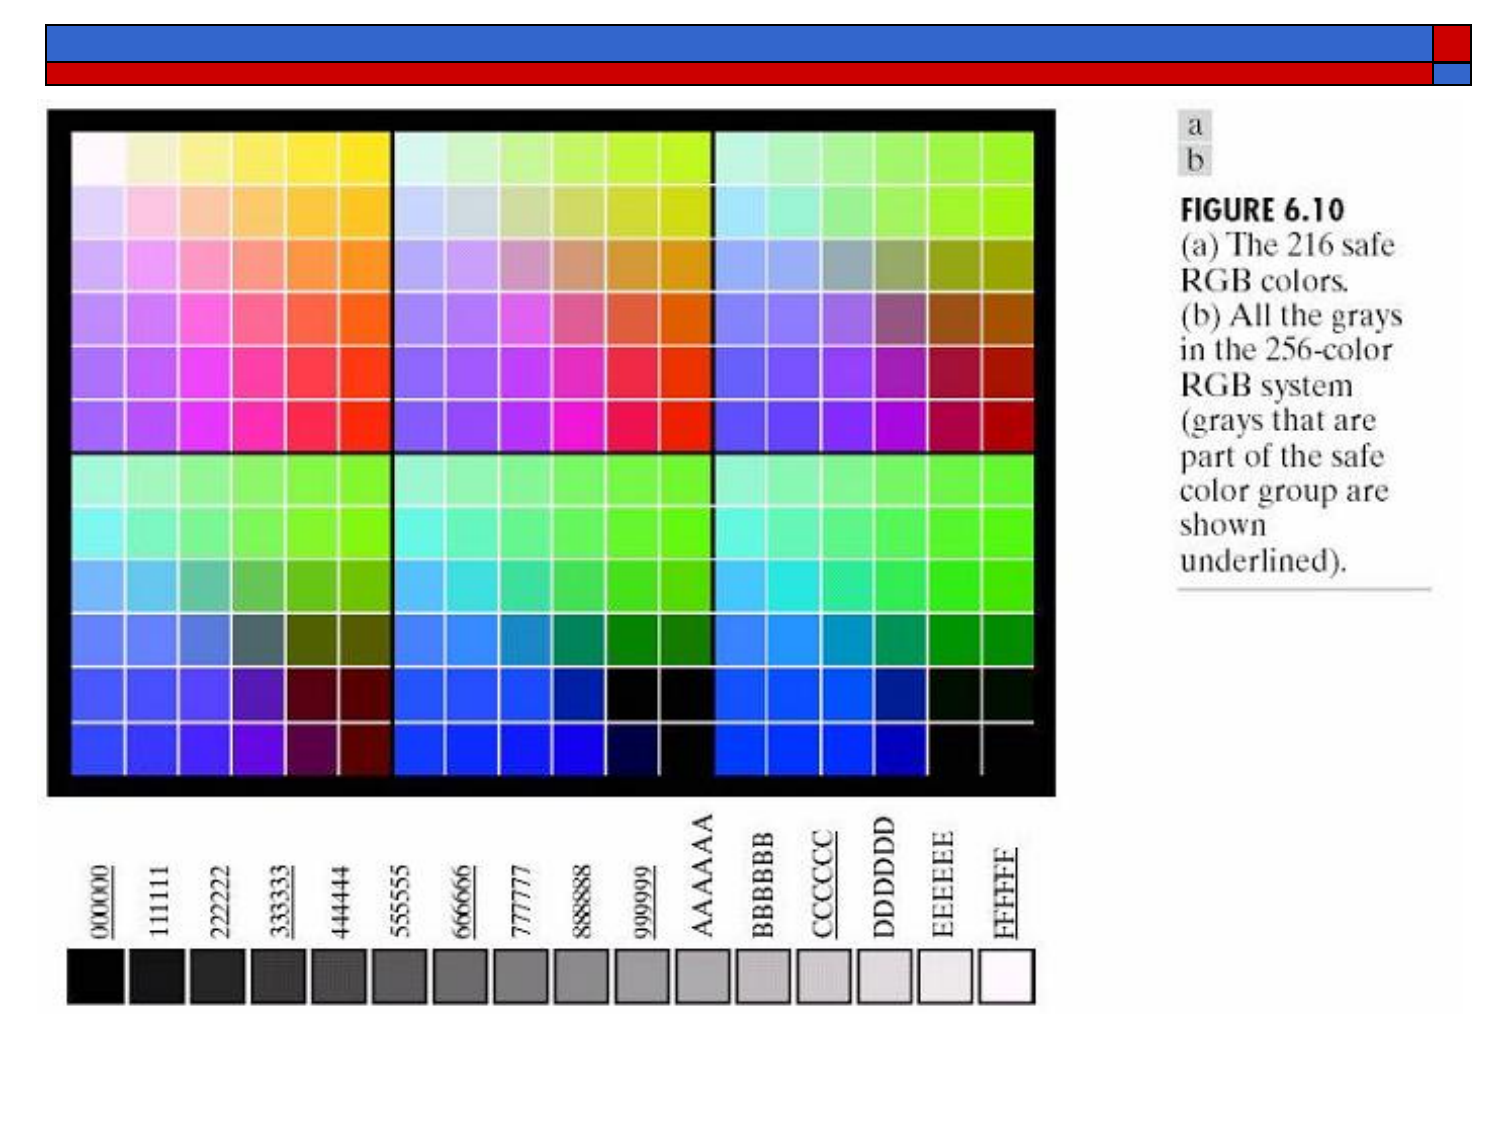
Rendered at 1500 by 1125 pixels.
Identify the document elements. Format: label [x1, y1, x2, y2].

picture [37, 99, 1463, 1014]
